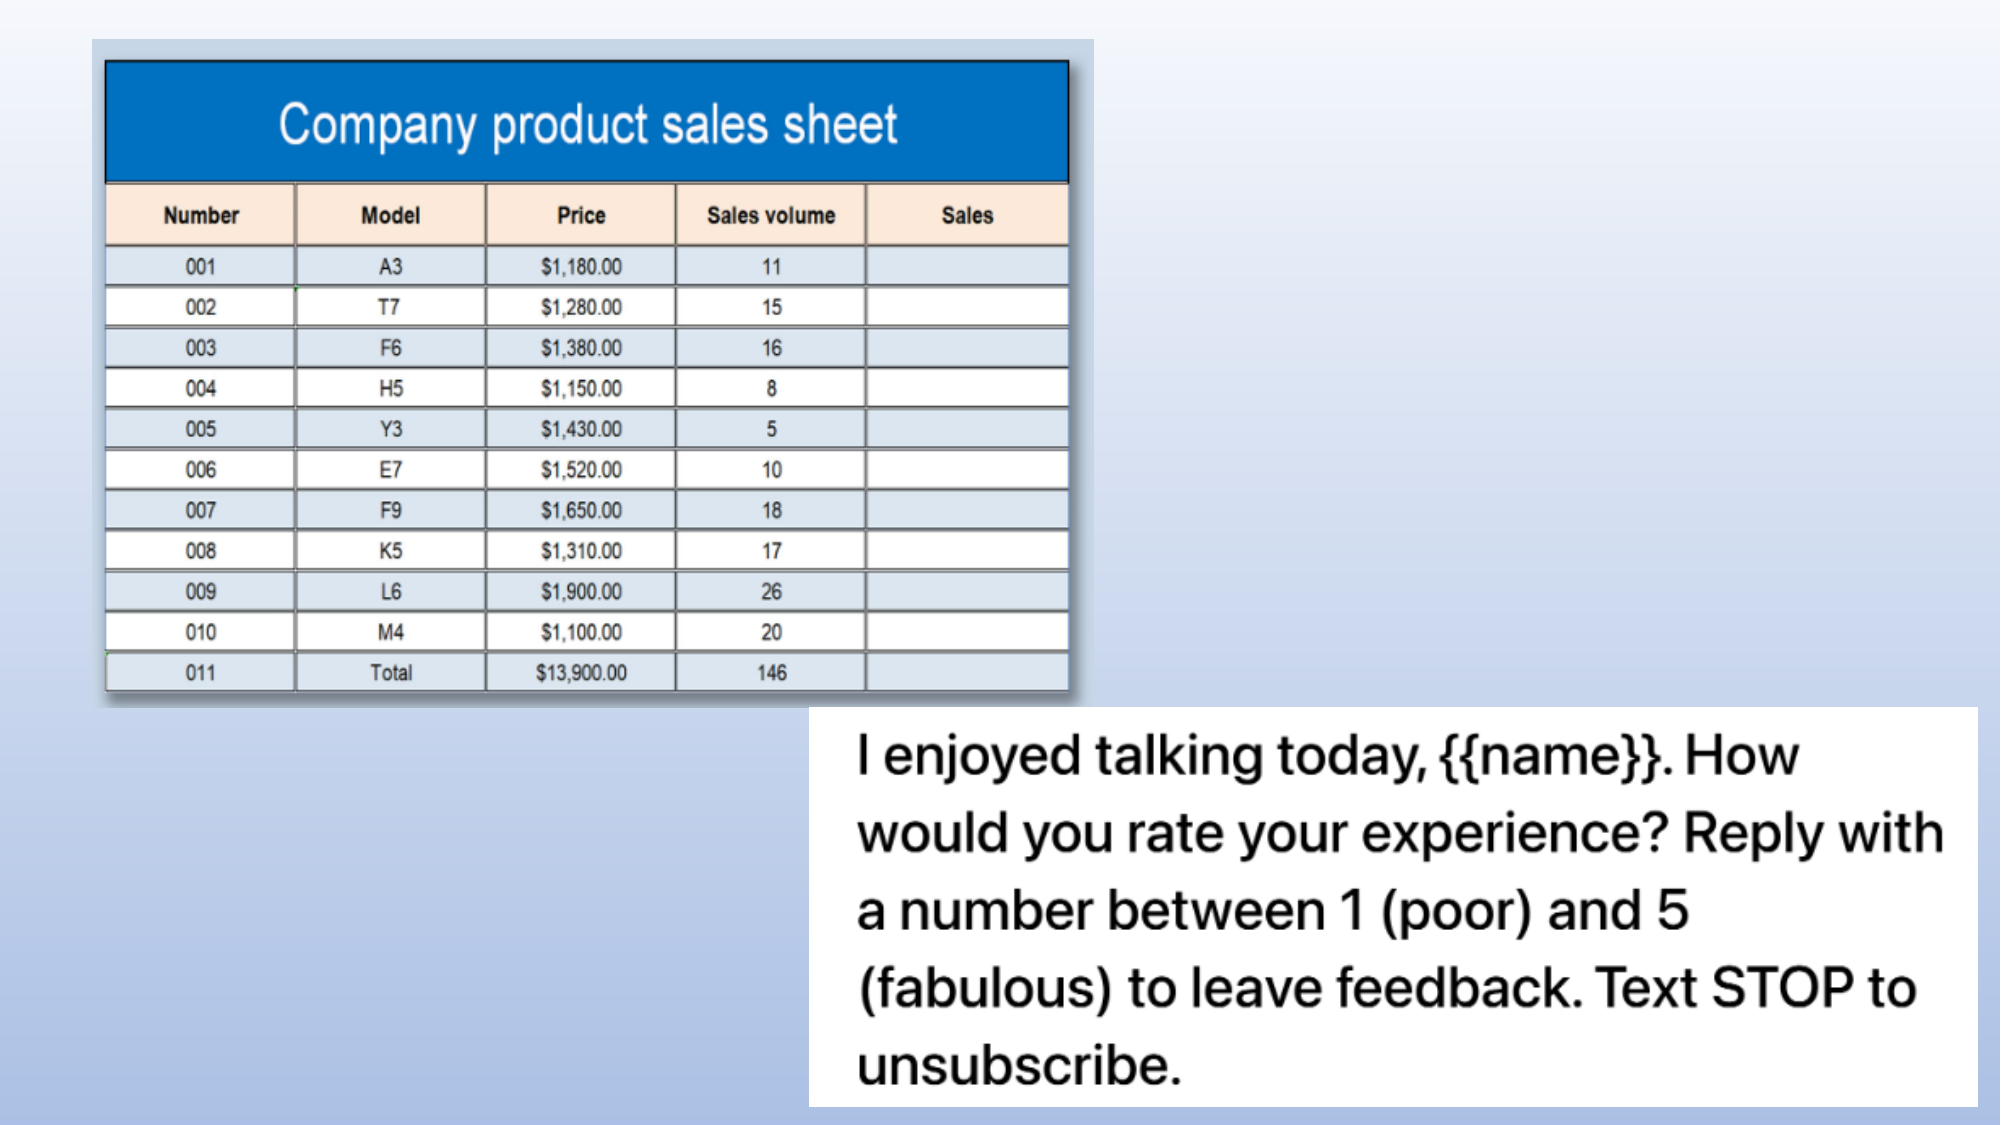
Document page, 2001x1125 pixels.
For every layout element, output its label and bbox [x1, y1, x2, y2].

list [92, 39, 1094, 708]
picture [809, 707, 1978, 1107]
